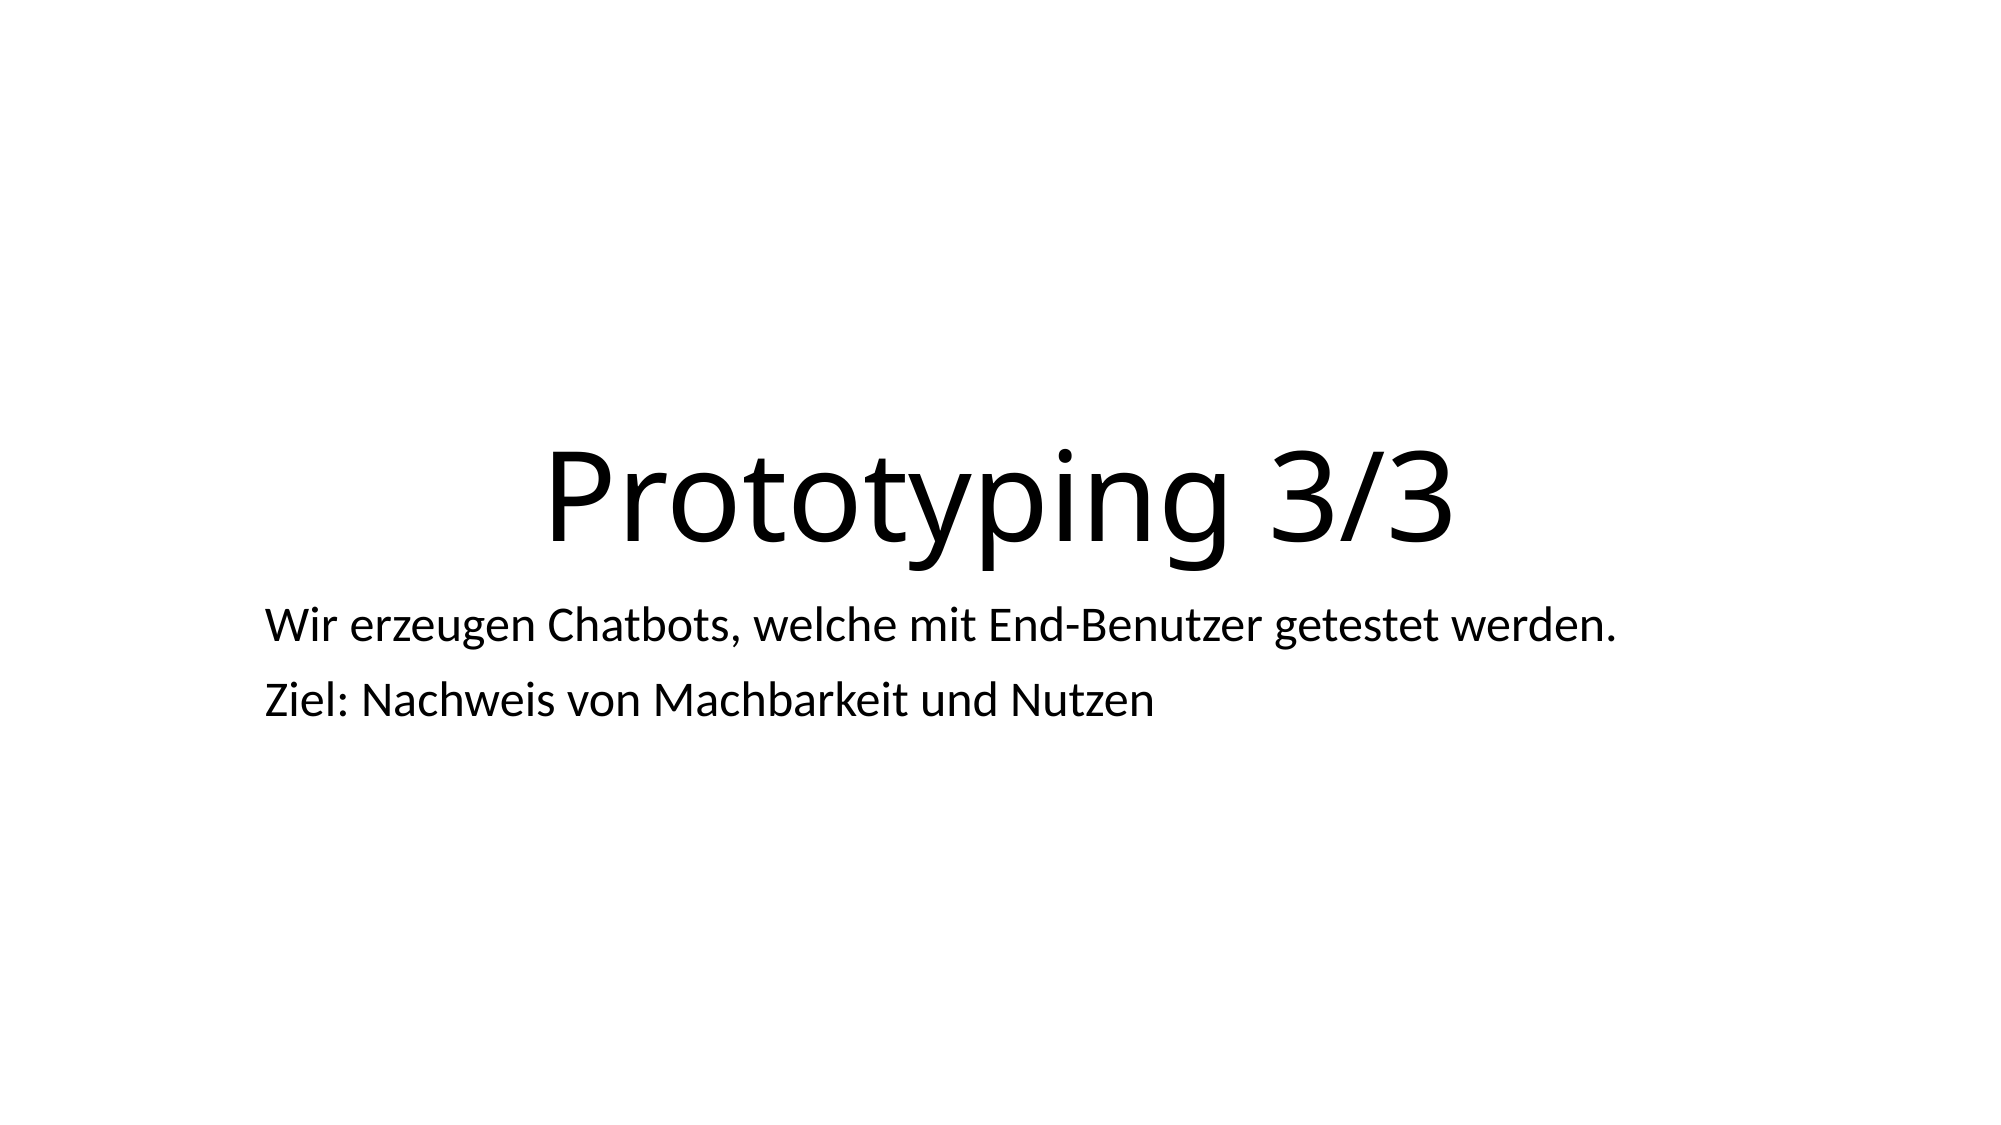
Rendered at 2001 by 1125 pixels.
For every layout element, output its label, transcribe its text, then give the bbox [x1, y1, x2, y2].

title Prototyping 3/3 [249, 184, 1750, 576]
subtitle Wir erzeugen Chatbots, welche mit End-Benutzer getestet werden. Ziel: Nachweis von Machbarkeit und Nutzen [249, 590, 1750, 863]
